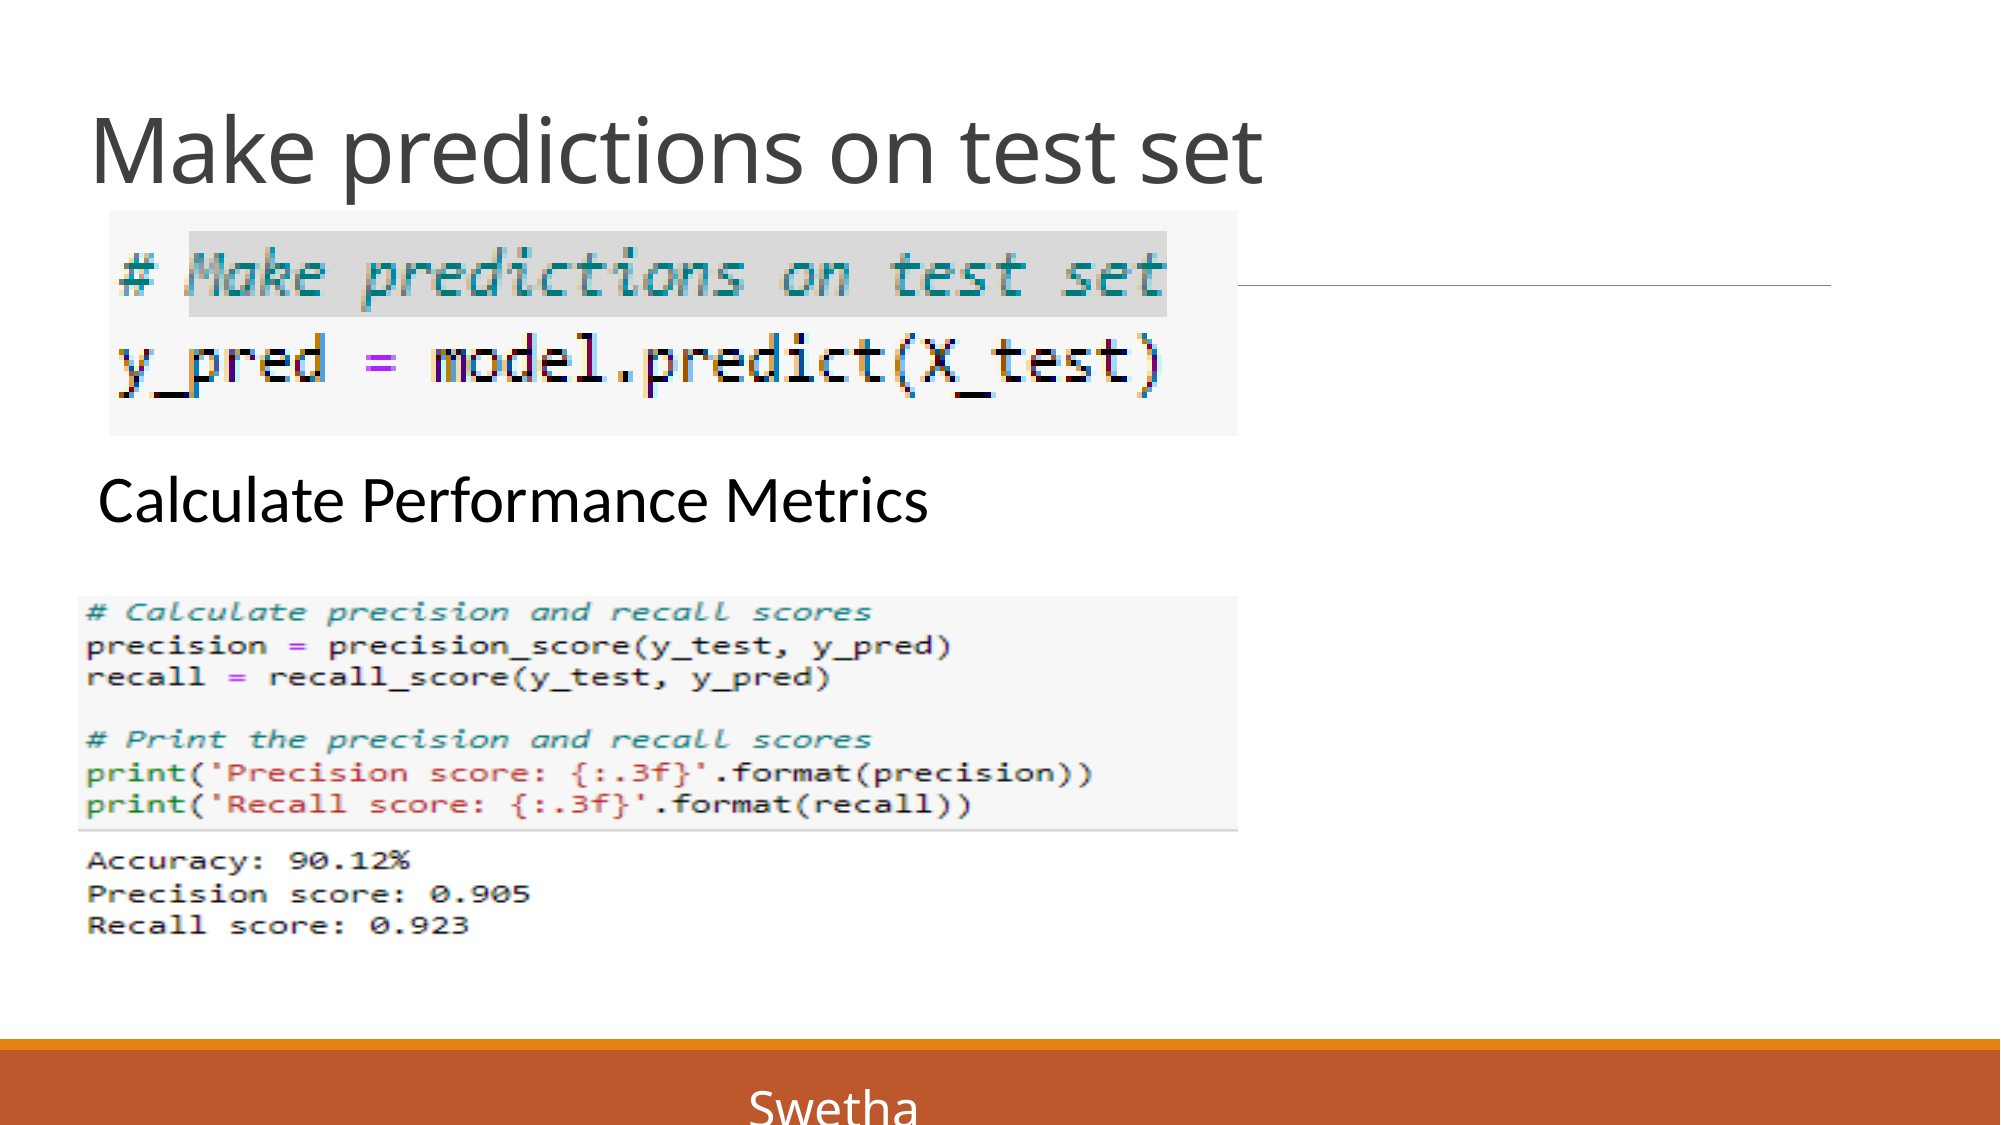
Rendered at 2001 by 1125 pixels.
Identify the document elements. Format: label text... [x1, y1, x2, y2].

picture [108, 210, 1238, 437]
title Make predictions on test set [68, 89, 1932, 223]
text_box Swetha Narasimhan [728, 1057, 1238, 1125]
text_box Calculate Performance Metrics [78, 435, 1238, 556]
picture [78, 595, 1238, 951]
